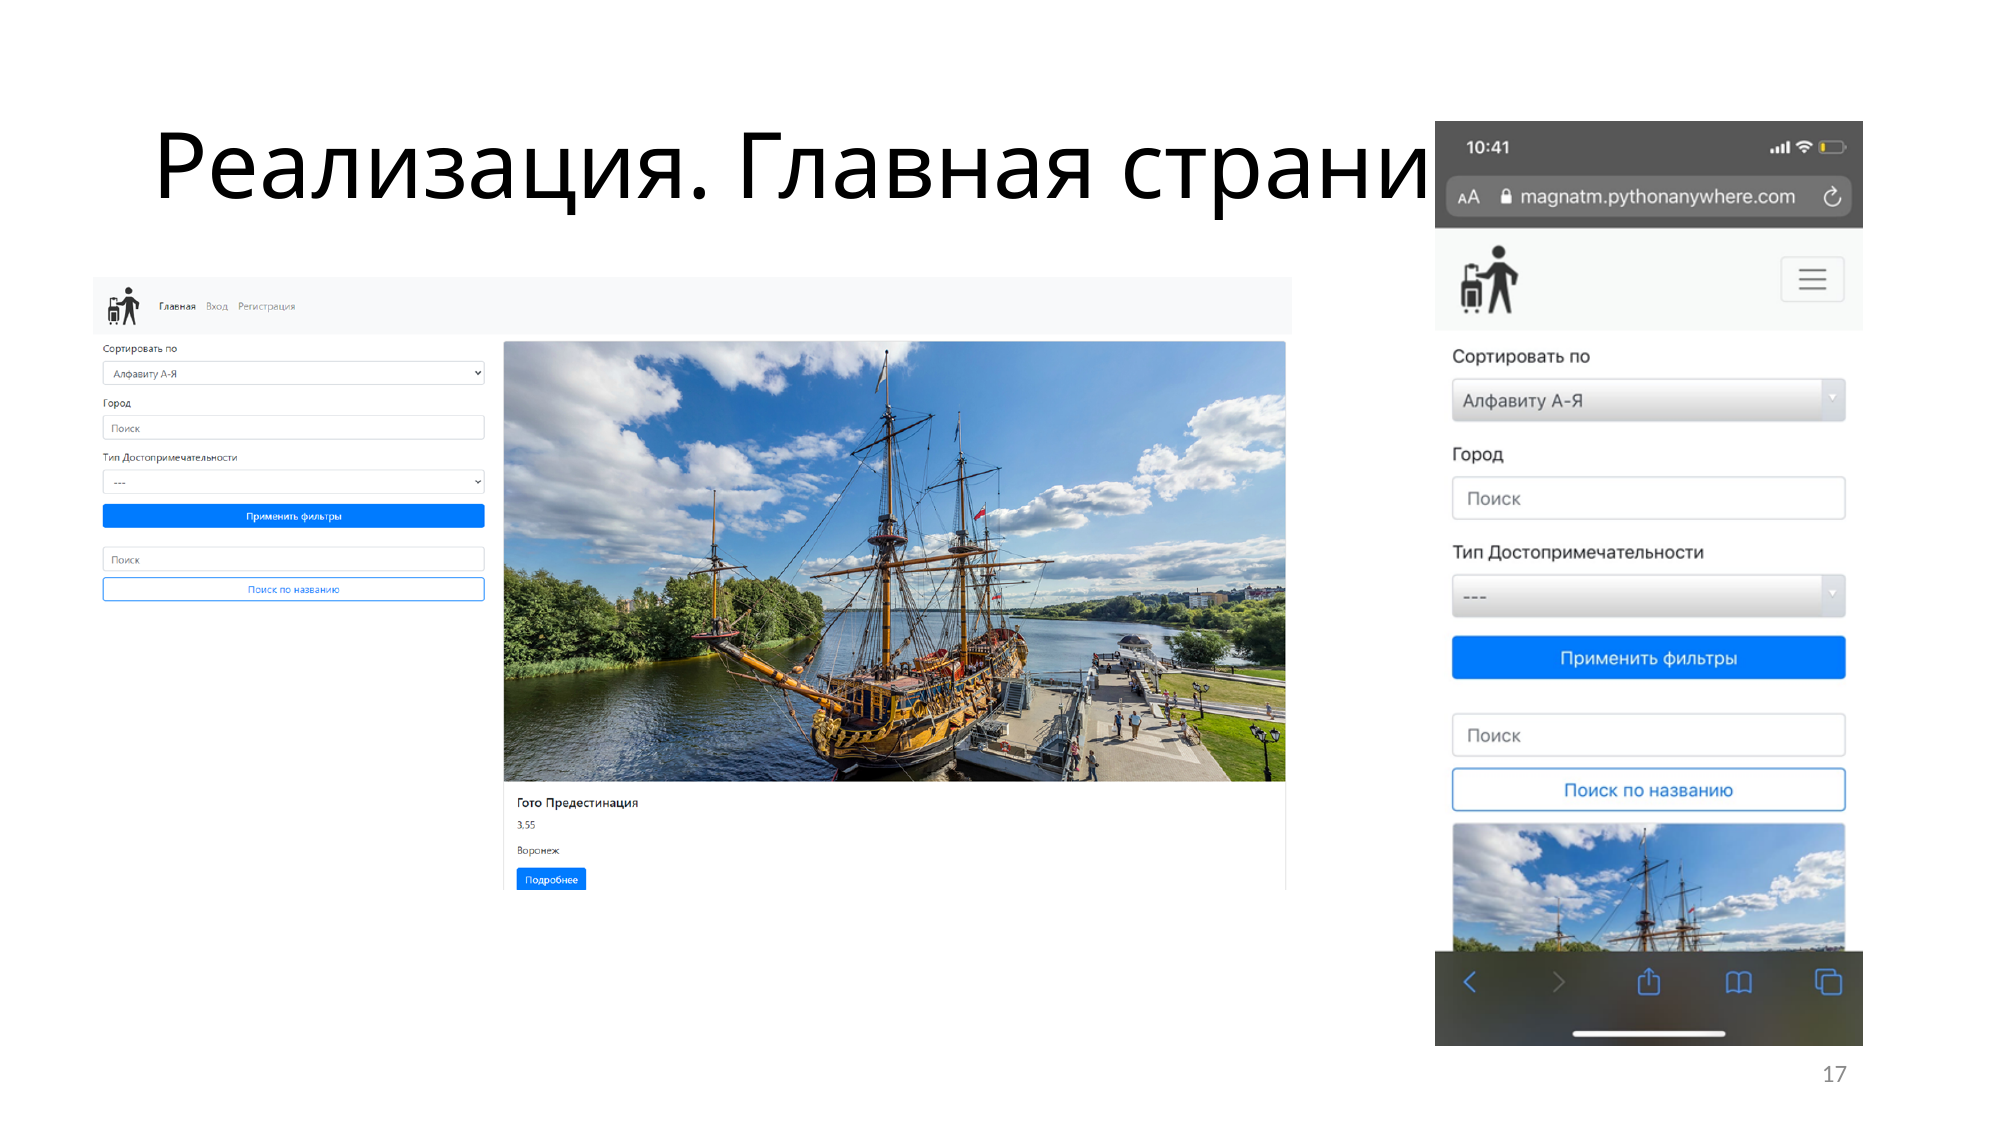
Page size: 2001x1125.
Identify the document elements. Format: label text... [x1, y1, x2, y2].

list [93, 277, 1292, 890]
title Реализация. Главная страница [137, 59, 1863, 278]
slide_number 17 [1412, 1042, 1863, 1103]
picture [1435, 121, 1863, 1046]
